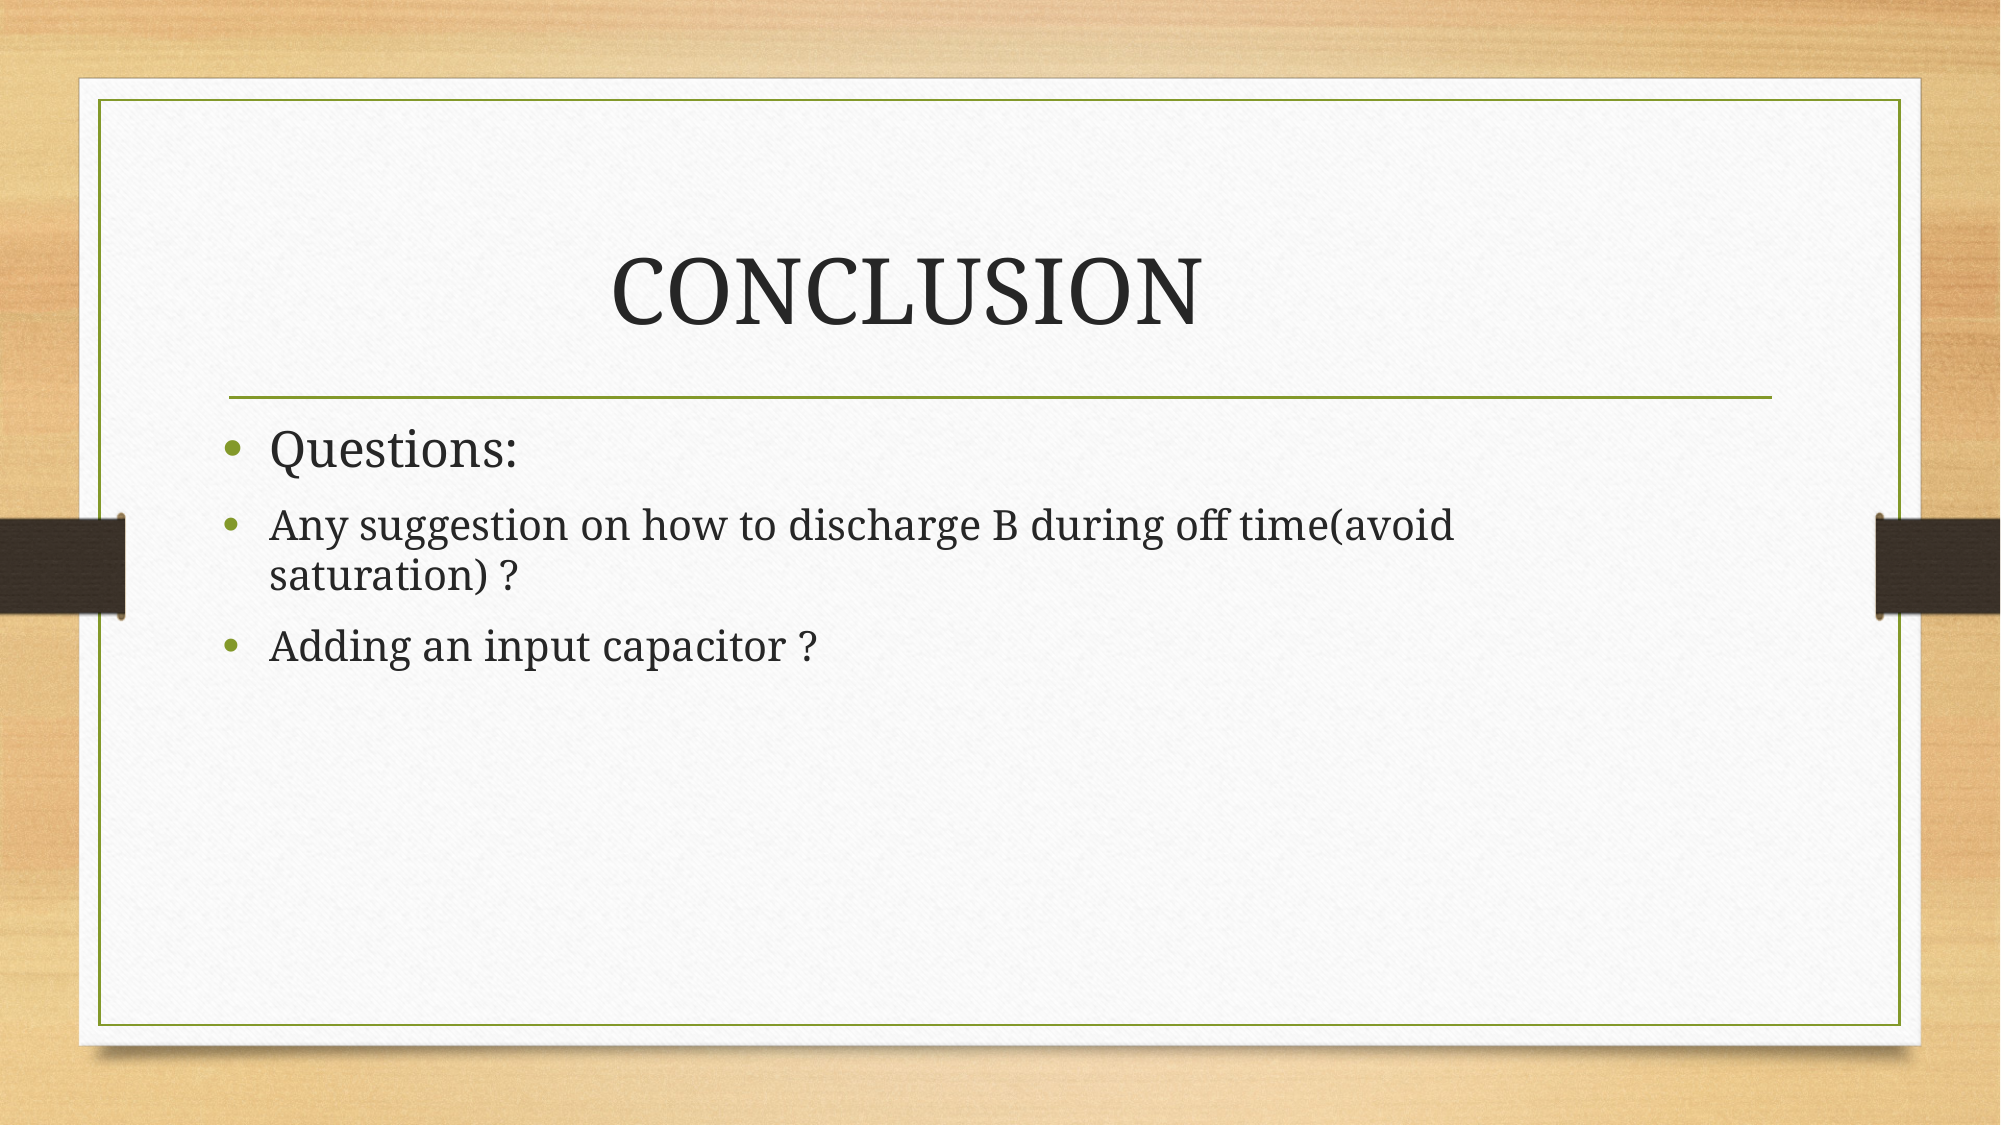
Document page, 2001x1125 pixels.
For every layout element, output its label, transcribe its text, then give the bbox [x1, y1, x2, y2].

list Questions: Any suggestion on how to discharge B during off time(avoid saturation) ? Adding an input capacitor ? [207, 410, 1608, 1004]
title CONCLUSION [206, 164, 1607, 412]
picture [0, 0, 2001, 1125]
